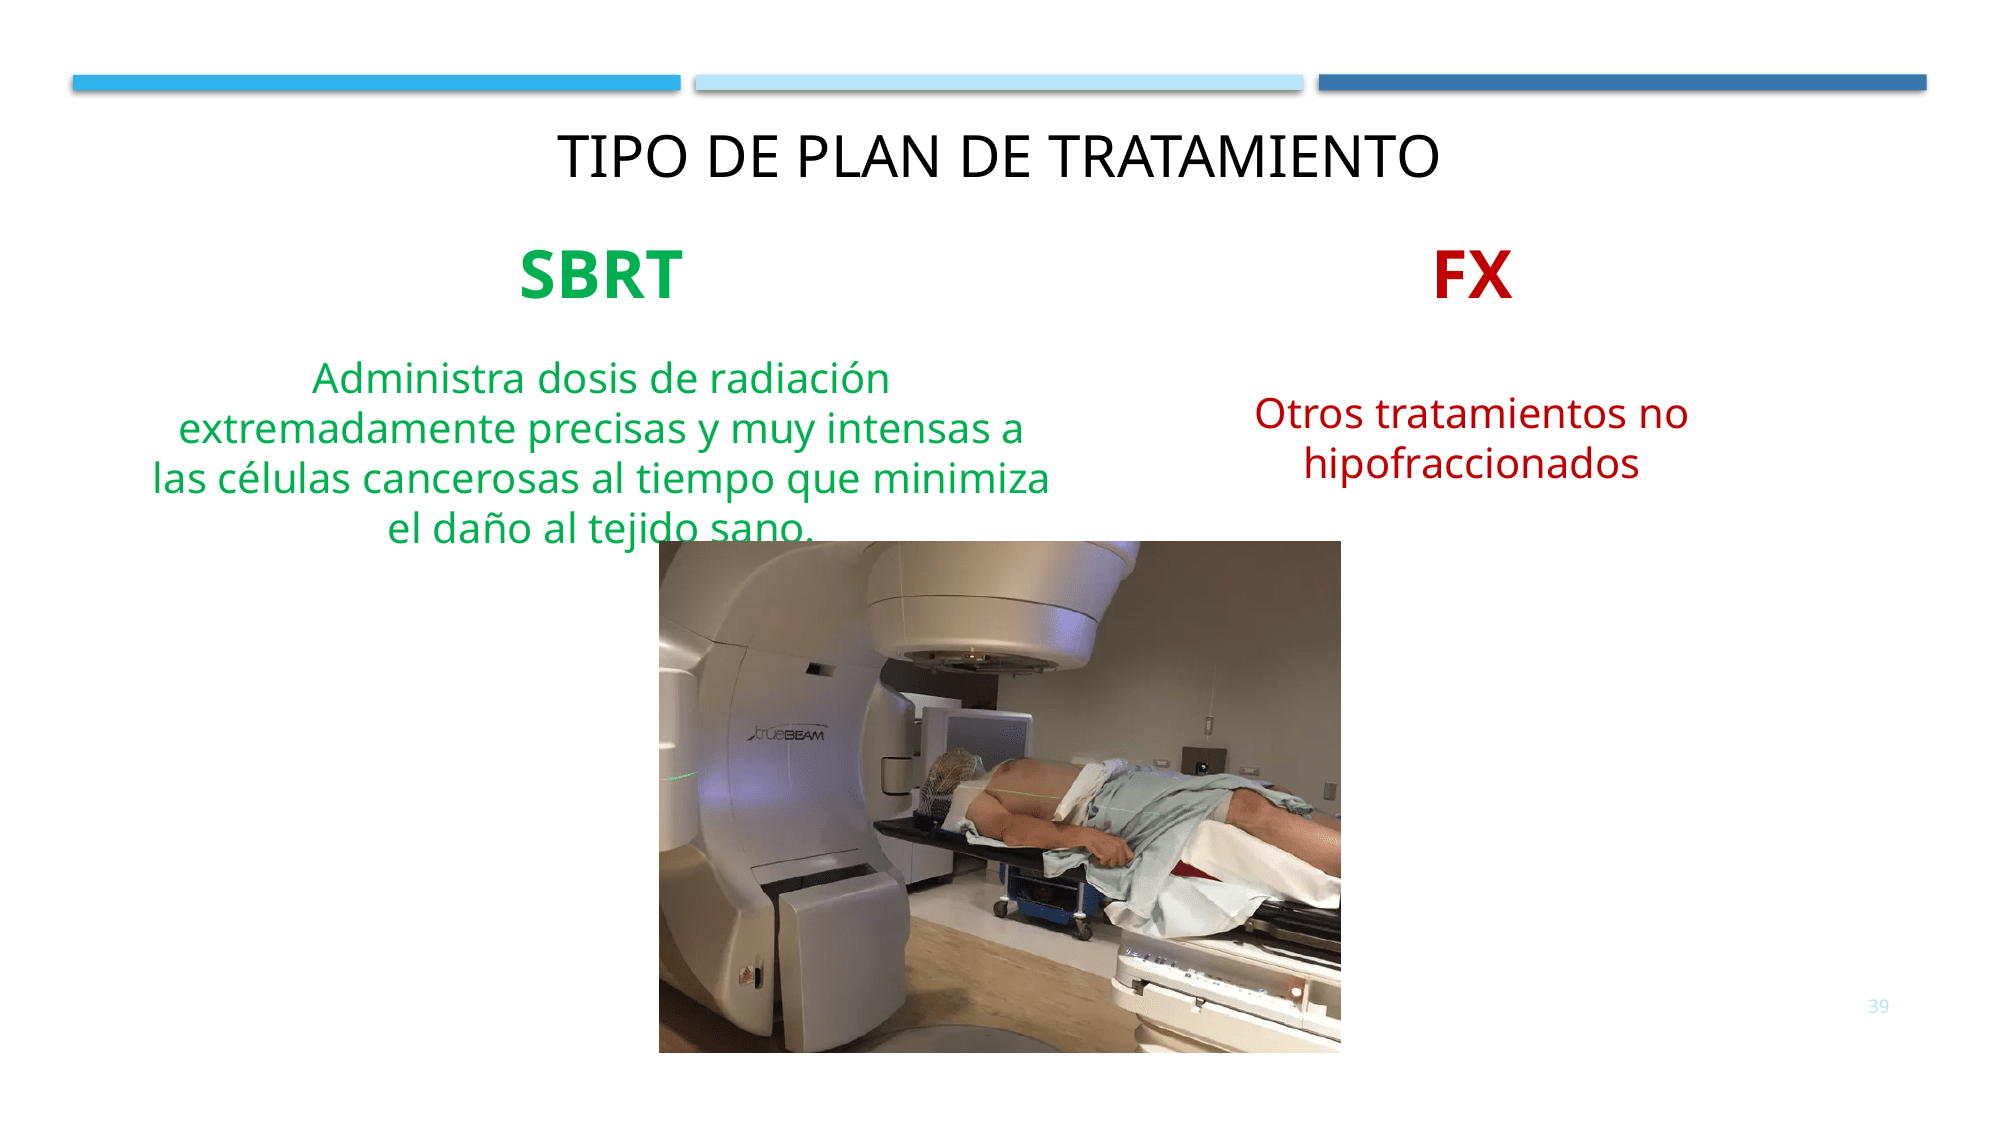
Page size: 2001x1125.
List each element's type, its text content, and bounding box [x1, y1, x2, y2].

text_box Tipo de plan de tratamiento [503, 111, 1497, 201]
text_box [136, 223, 1864, 512]
slide_number 39 [1732, 977, 1905, 1037]
picture [658, 540, 1342, 1053]
